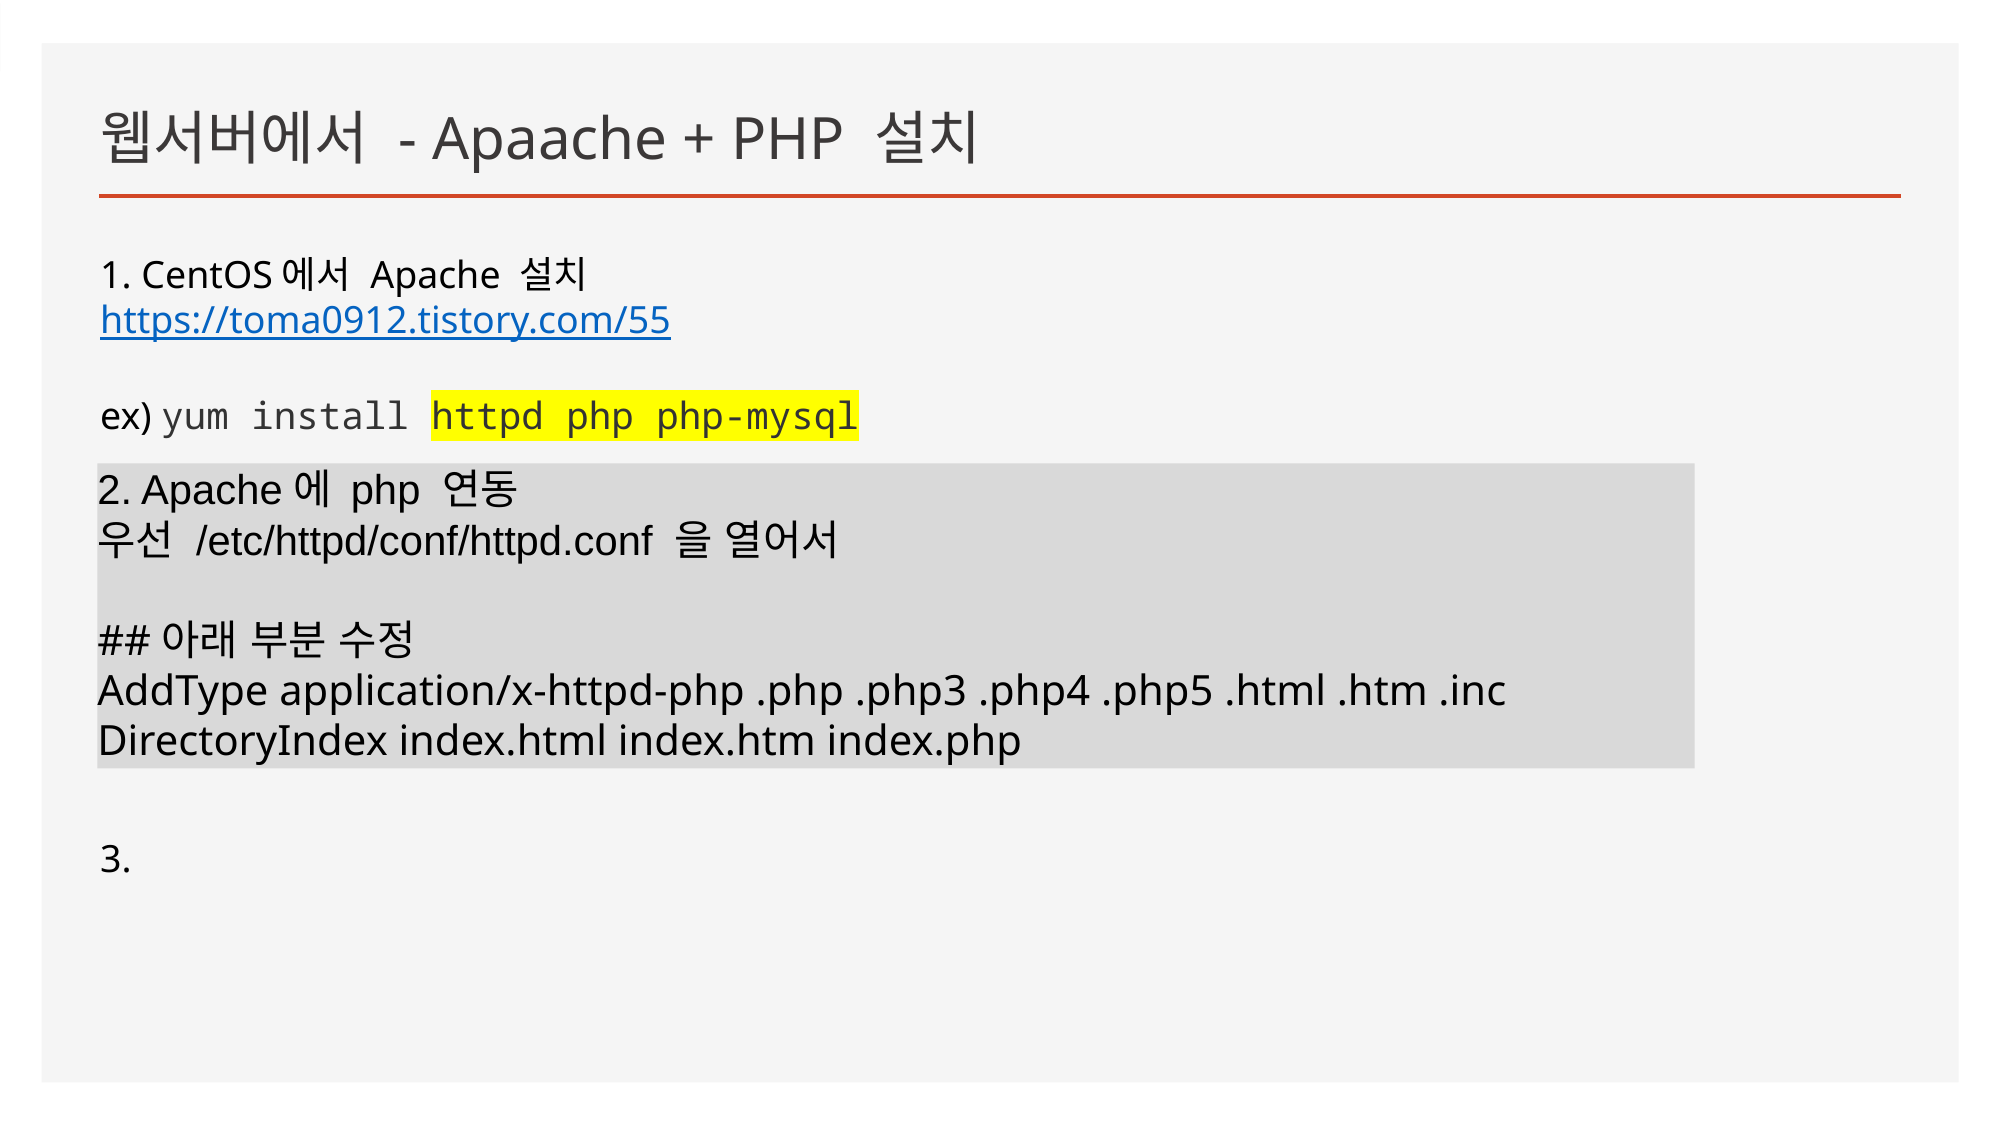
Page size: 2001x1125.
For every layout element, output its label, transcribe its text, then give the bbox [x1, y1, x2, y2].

text_box 1. CentOS에서 Apache 설치 https://toma0912.tistory.com/55 ex) yum install httpd php php-mysql [85, 198, 1593, 490]
title 웹서버에서 - Apaache + PHP 설치 [85, 73, 1214, 179]
text_box 3. [85, 782, 1593, 887]
text_box 2. Apache에 php 연동 우선 /etc/httpd/conf/httpd.conf 을 열어서 ##아래 부분 수정 AddType application/x-httpd-php .php .php3 .php4 .php5 .html .htm .inc DirectoryIndex index.html index.htm index.php [97, 463, 1695, 769]
